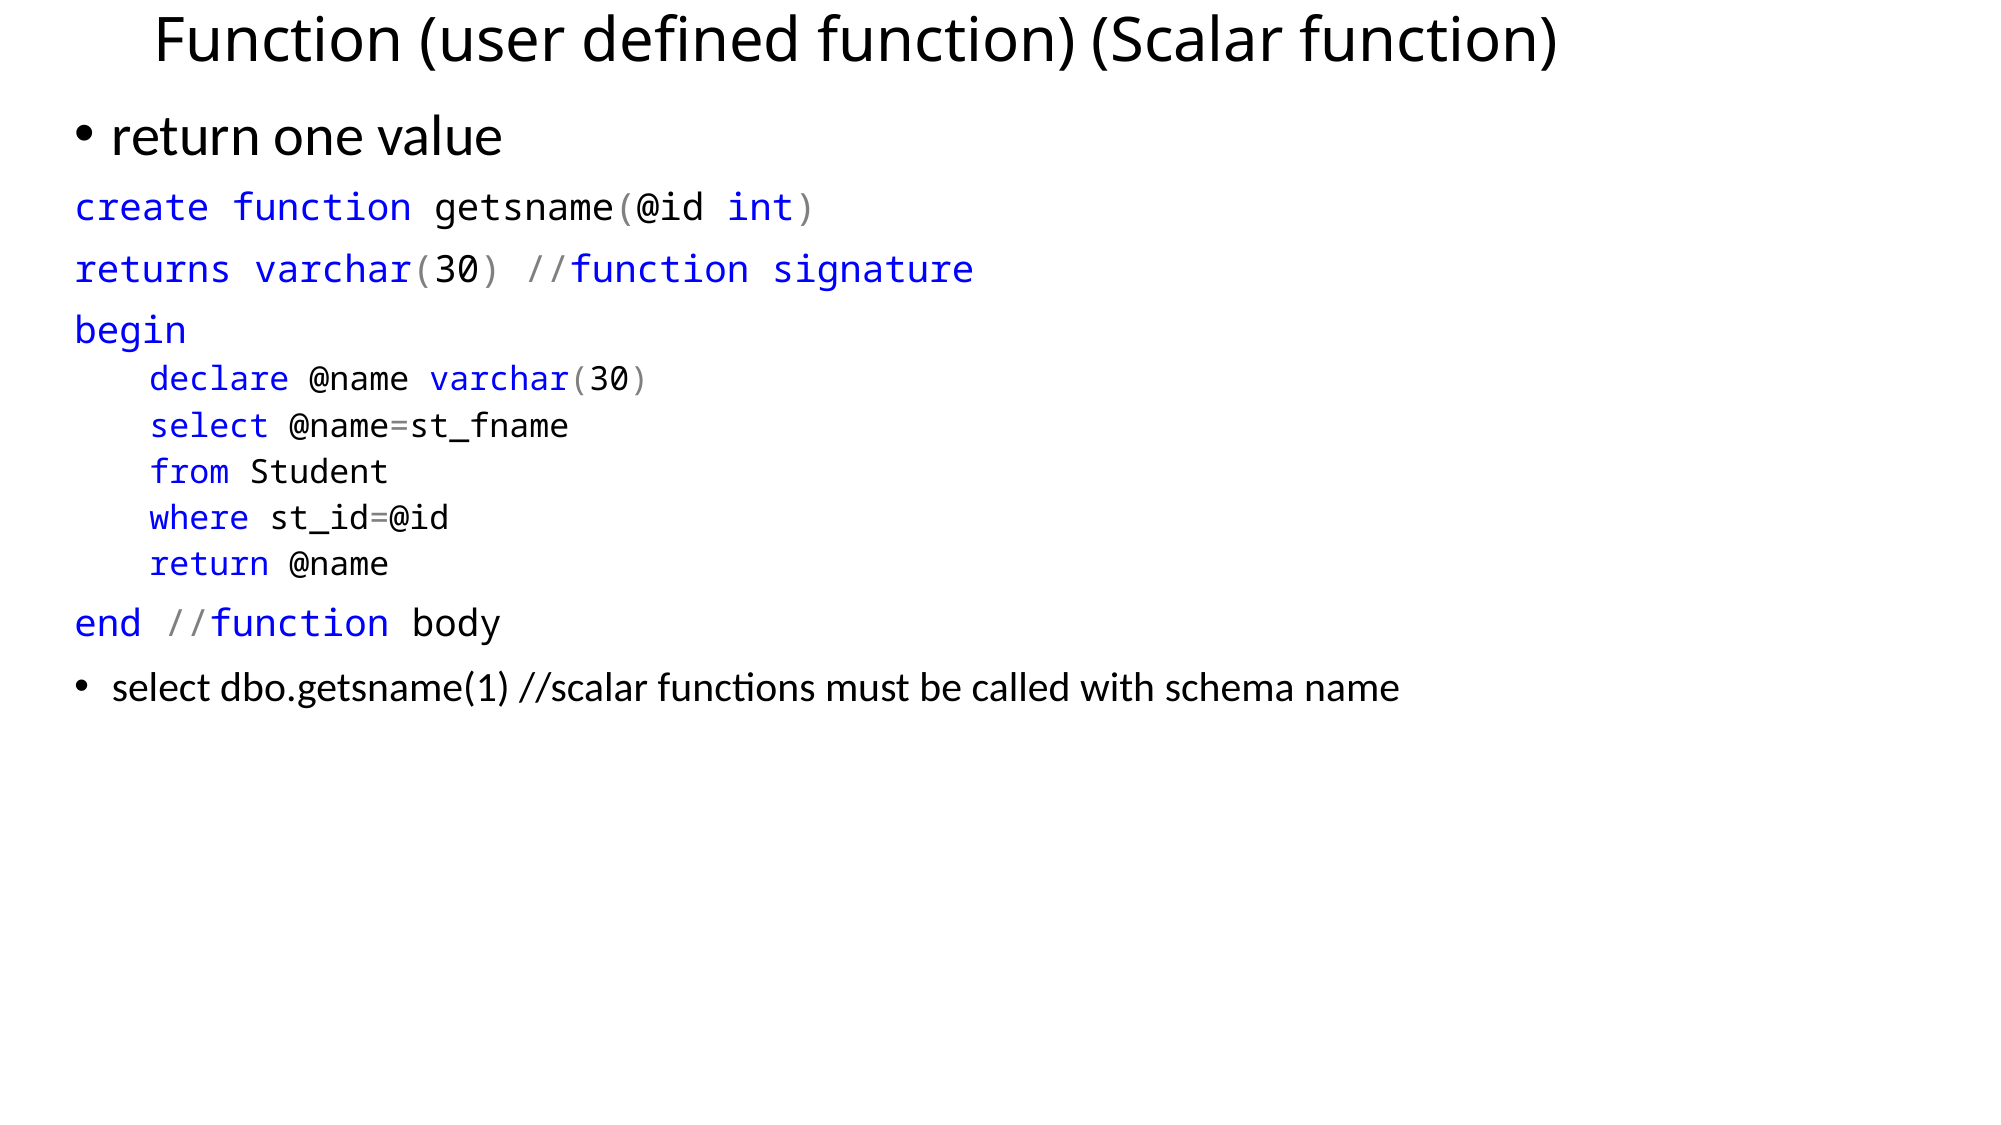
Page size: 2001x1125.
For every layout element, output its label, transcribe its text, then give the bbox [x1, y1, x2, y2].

title Function (user defined function) (Scalar function) [138, 0, 1837, 83]
list return one value create function getsname(@id int) returns varchar(30) //function signature begin declare @name varchar(30) select @name=st_fname from Student where st_id=@id return @name end //function body select dbo.getsname(1) //scalar functions must be called with schema name [59, 97, 1849, 1074]
